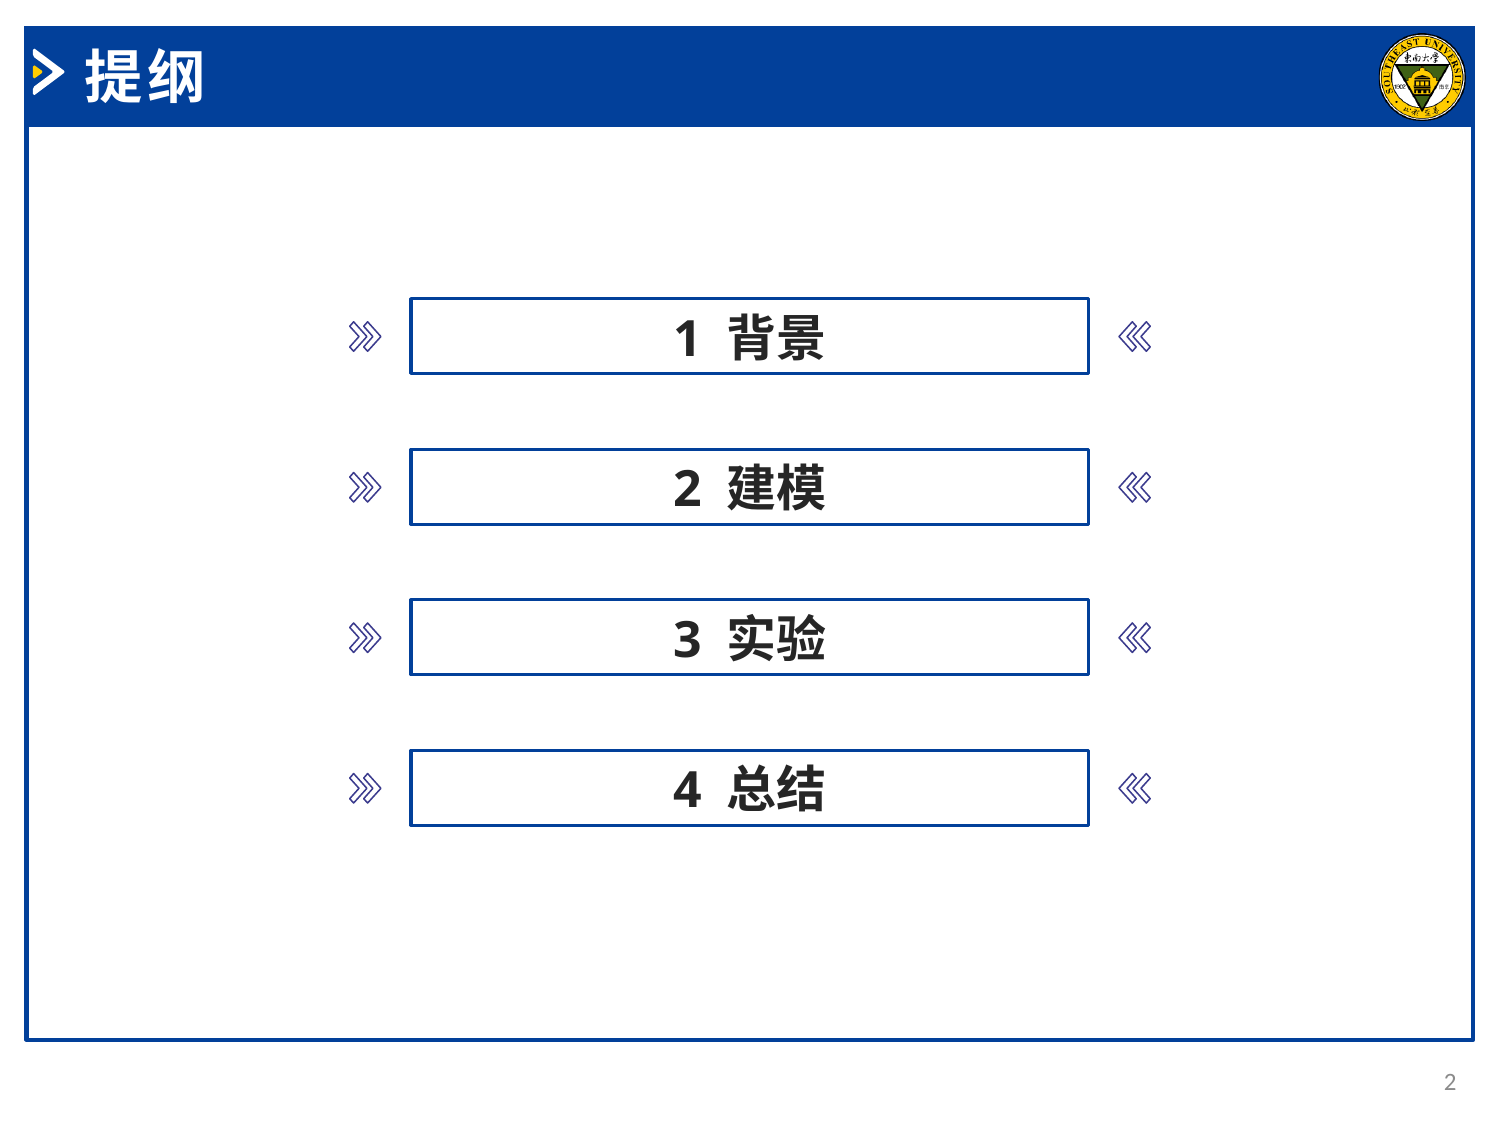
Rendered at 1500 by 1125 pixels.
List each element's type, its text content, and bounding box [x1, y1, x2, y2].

picture [1378, 33, 1467, 121]
text_box 提纲 [70, 32, 605, 118]
slide_number 2 [1382, 1051, 1472, 1111]
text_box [349, 298, 1151, 827]
